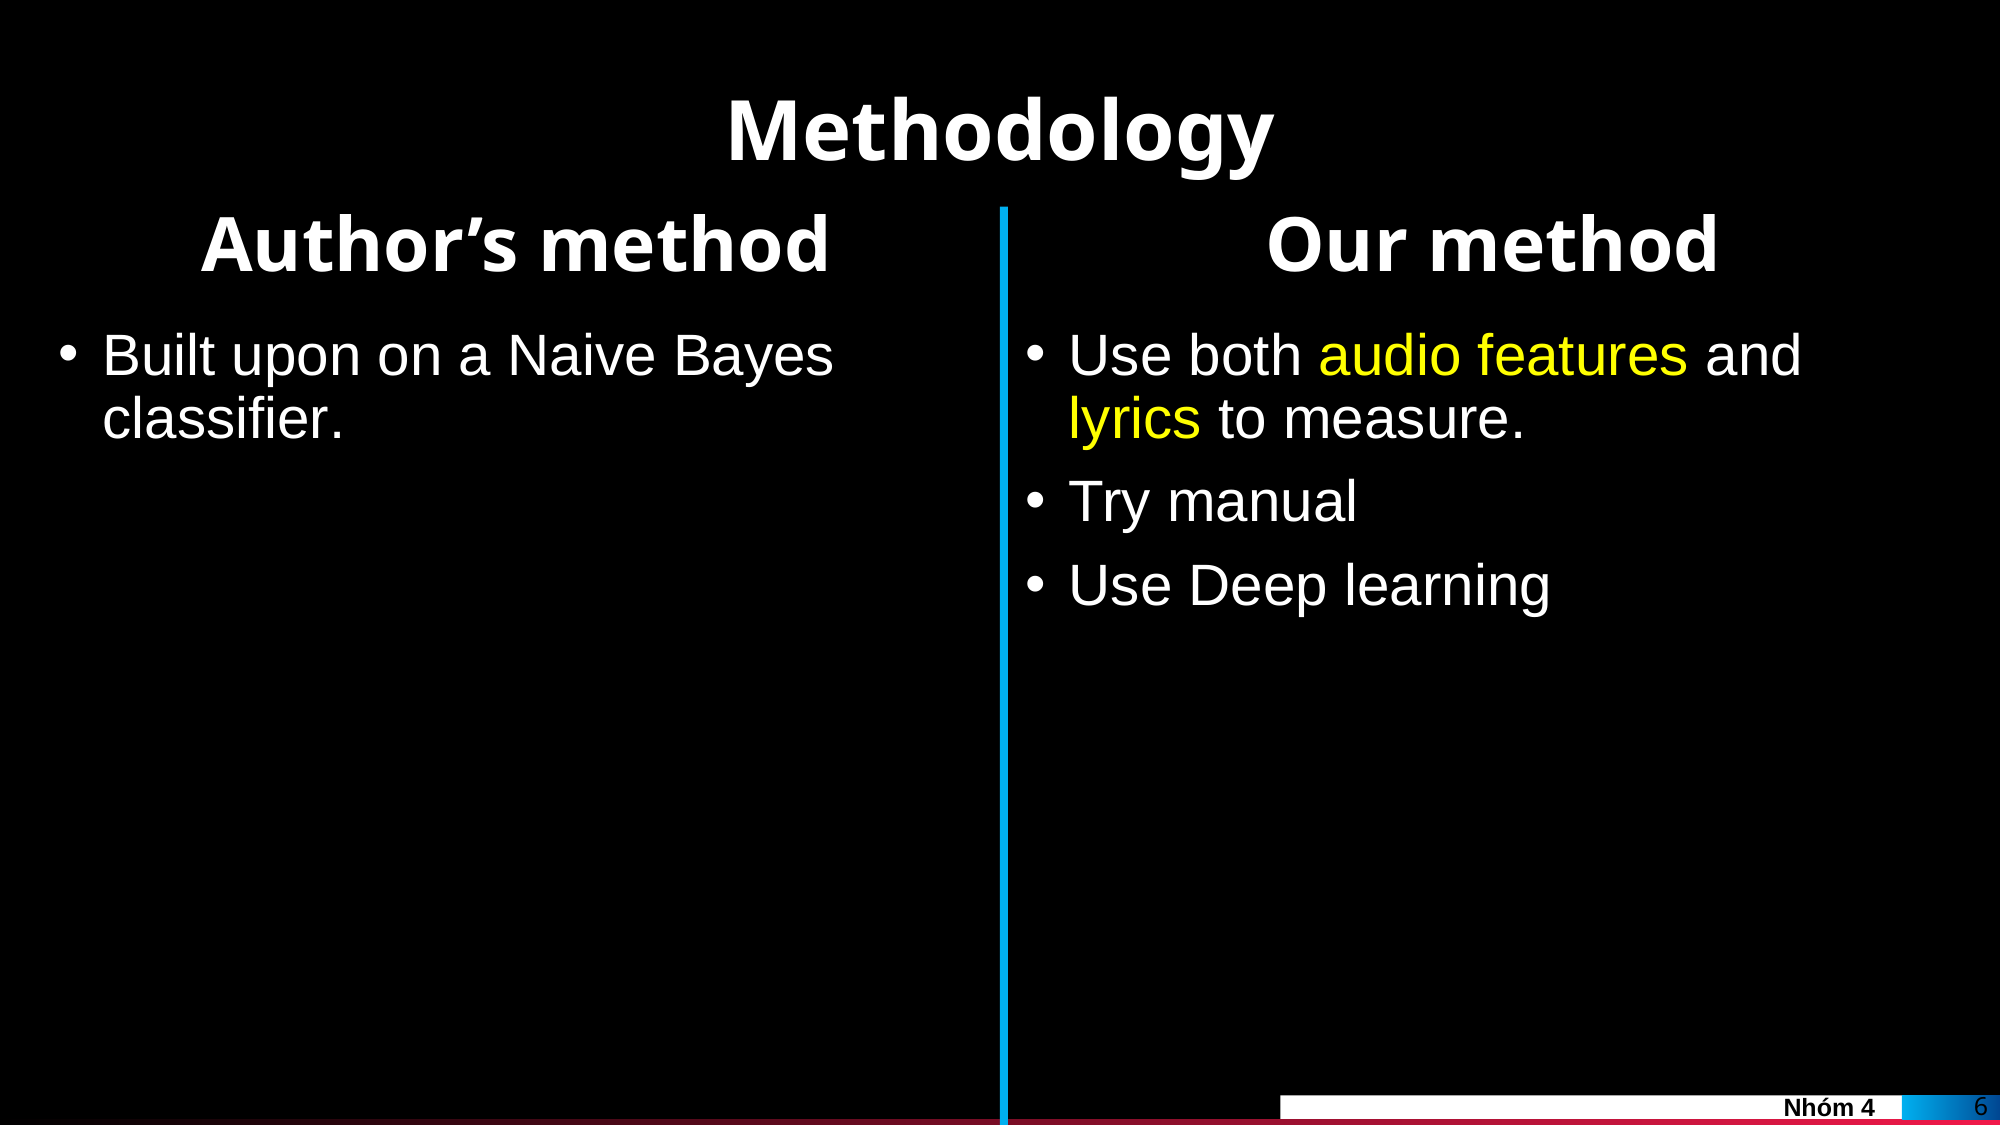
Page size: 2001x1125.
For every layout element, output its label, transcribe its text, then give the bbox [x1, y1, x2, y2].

text_box Nhóm 4 [1768, 1084, 1951, 1125]
title Methodology [58, 88, 1941, 178]
list Built upon on a Naive Bayes classifier. [59, 324, 975, 1004]
text_box [999, 206, 1009, 1125]
slide_number 6 [1951, 1095, 2000, 1120]
list Use both audio features and lyrics to measure. Try manual Use Deep learning [1025, 324, 1942, 1004]
list Author’s method [59, 206, 975, 266]
list Our method [1035, 206, 1951, 266]
